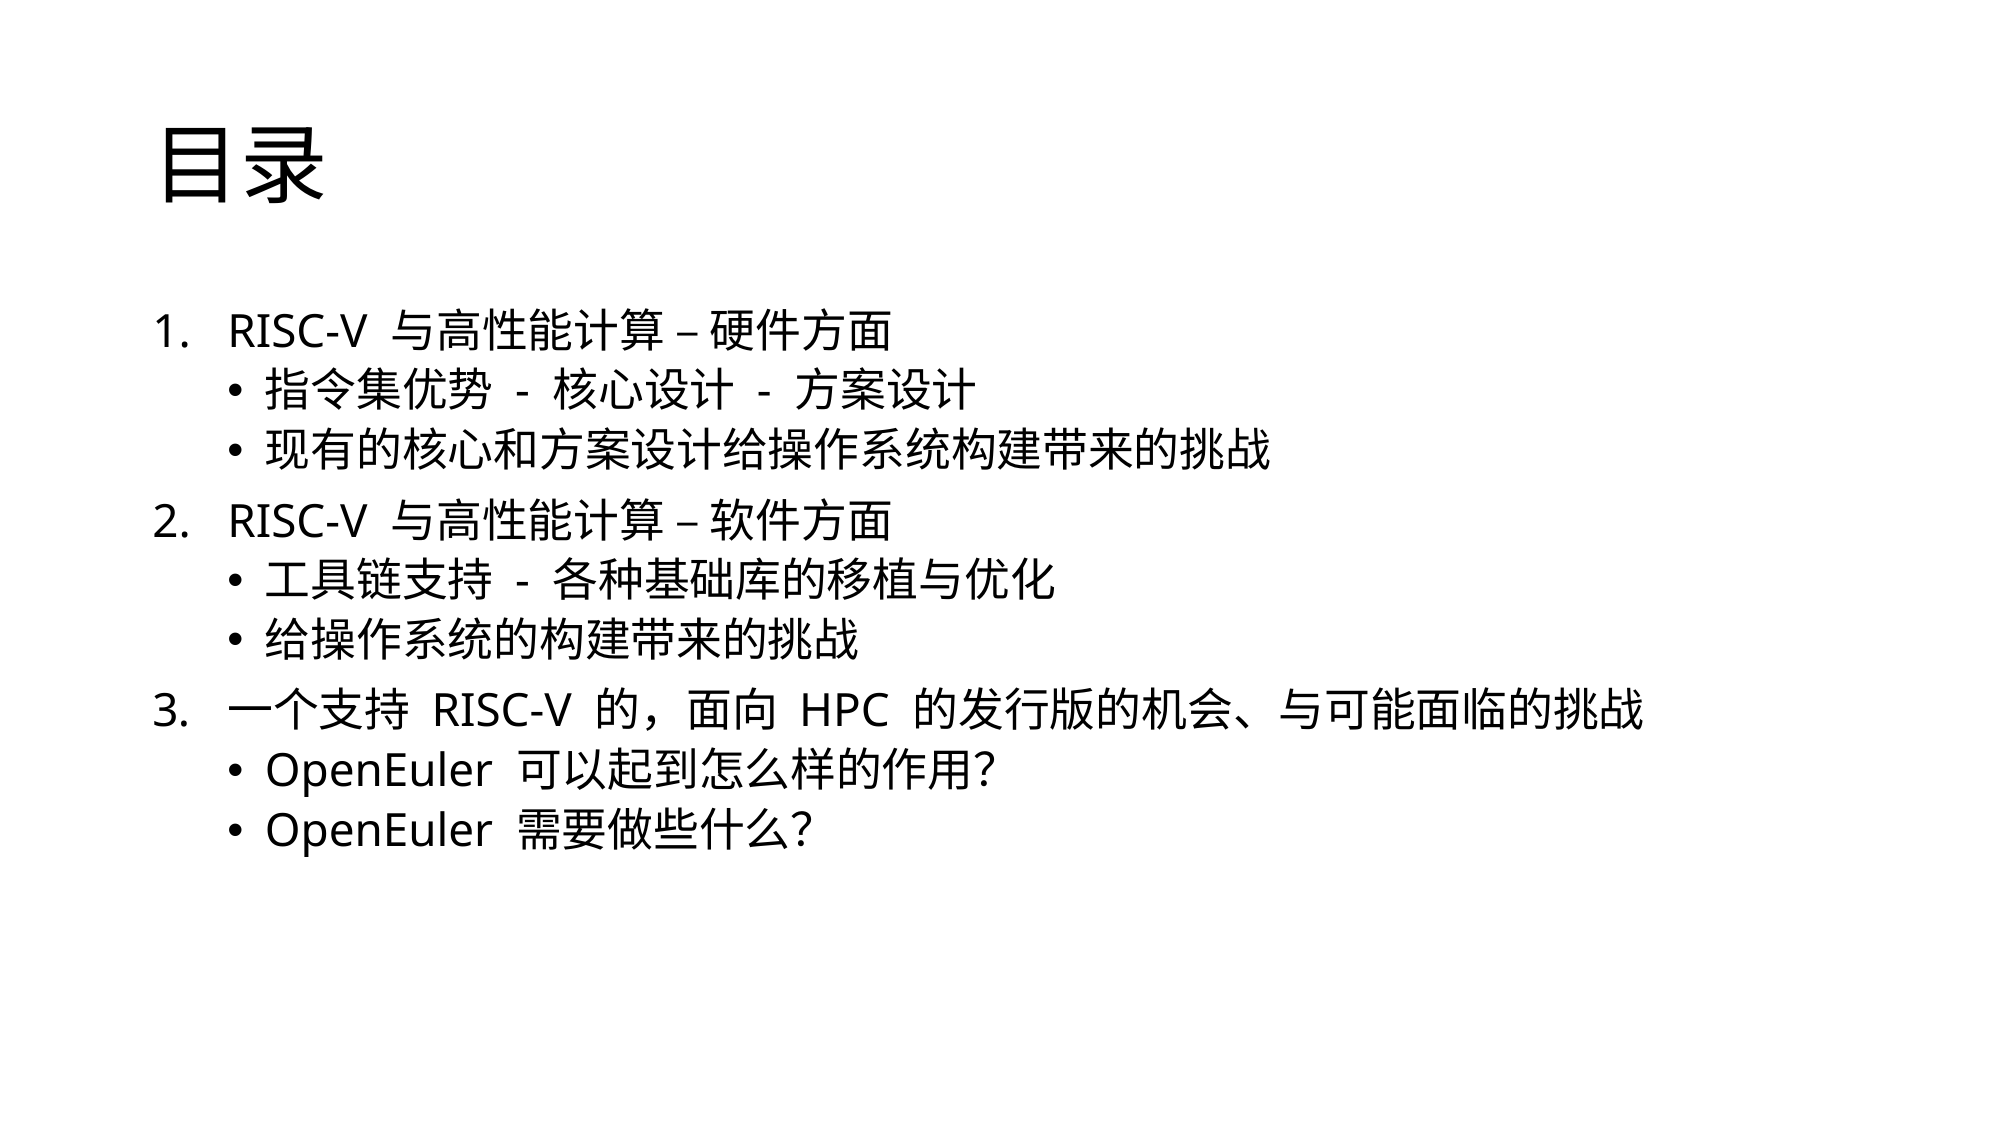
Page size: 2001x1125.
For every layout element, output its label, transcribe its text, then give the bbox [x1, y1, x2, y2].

title 目录 [137, 59, 1863, 278]
list RISC-V 与高性能计算 – 硬件方面 指令集优势 - 核心设计 - 方案设计 现有的核心和方案设计给操作系统构建带来的挑战 RISC-V 与高性能计算 – 软件方面 工具链支持 - 各种基础库的移植与优化 给操作系统的构建带来的挑战 一个支持 RISC-V 的，面向 HPC 的发行版的机会、与可能面临的挑战 OpenEuler 可以起到怎么样的作用？ OpenEuler 需要做些什么？ [137, 300, 1863, 1016]
